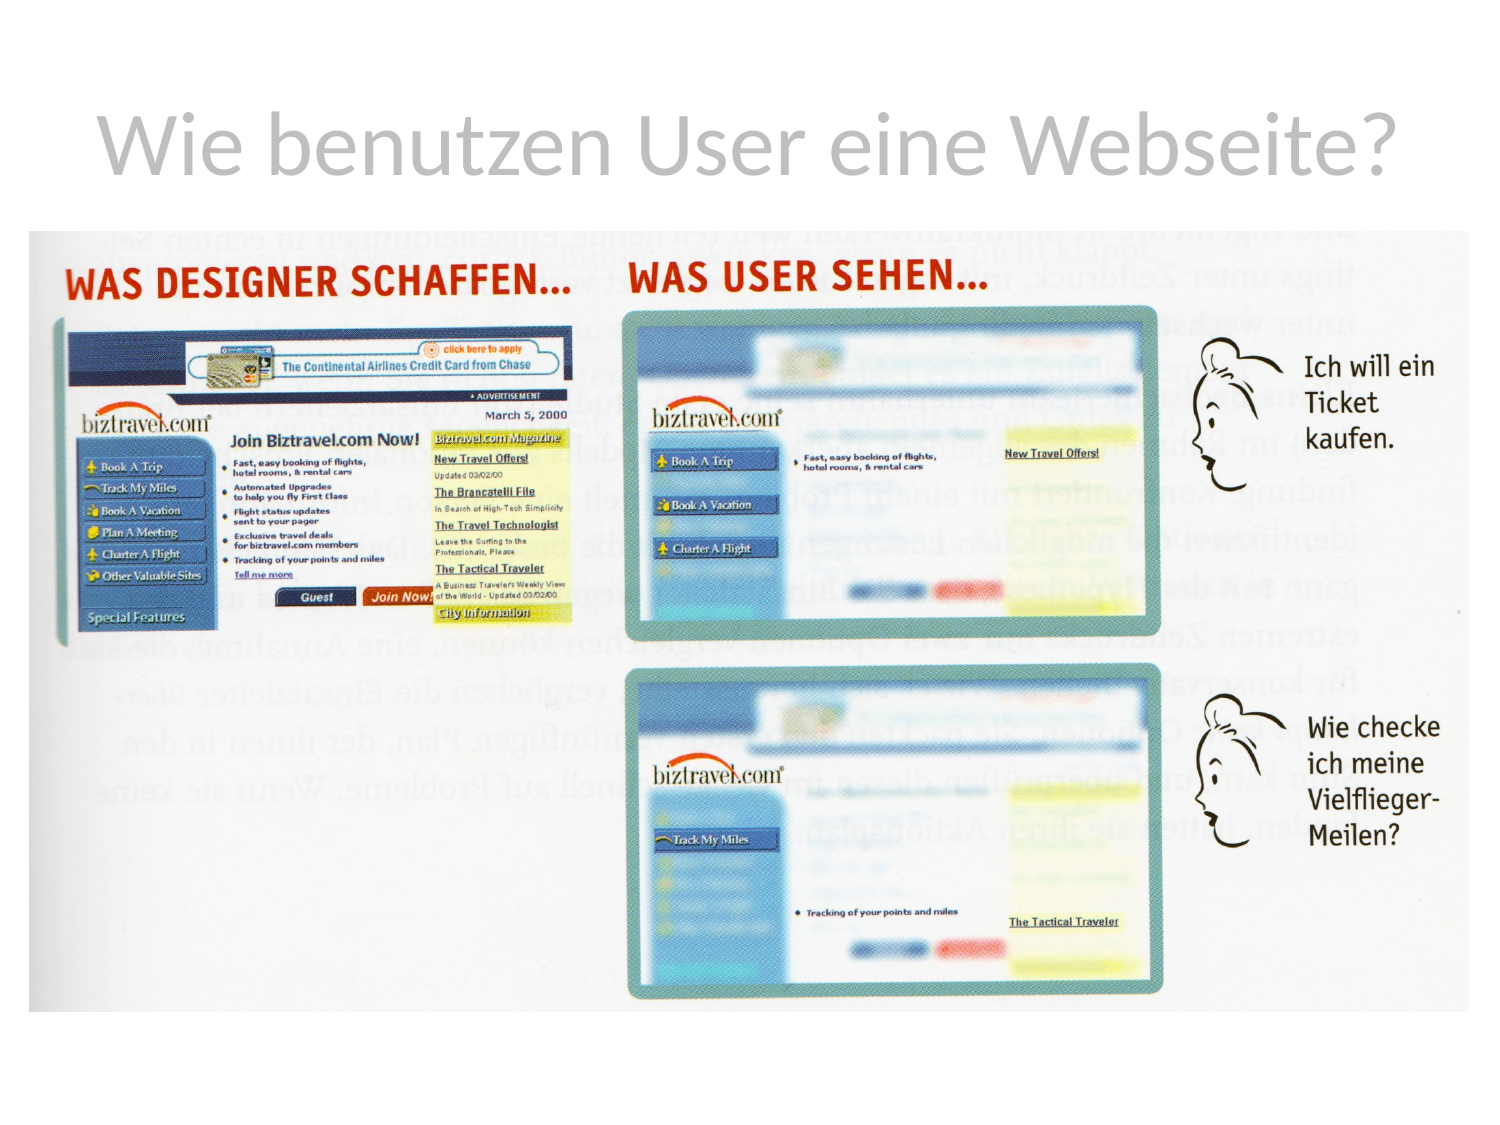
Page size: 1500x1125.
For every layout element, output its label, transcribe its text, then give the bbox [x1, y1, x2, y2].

title Wie benutzen User eine Webseite? [75, 45, 1425, 230]
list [29, 231, 1469, 1012]
